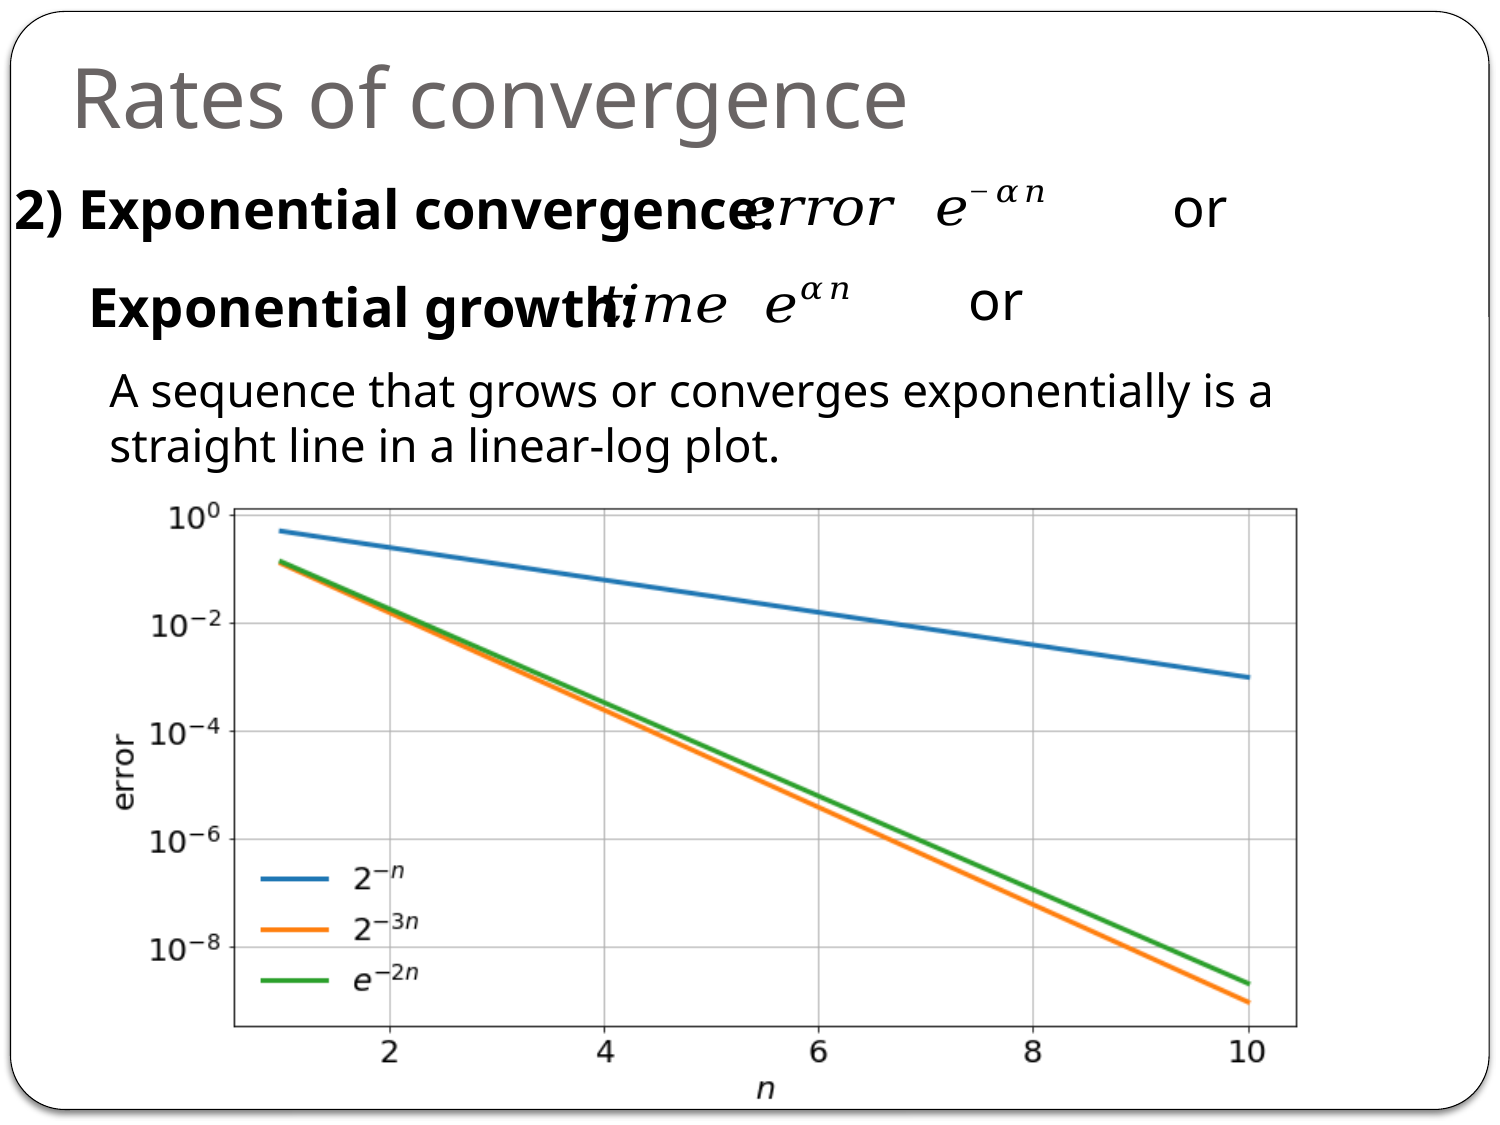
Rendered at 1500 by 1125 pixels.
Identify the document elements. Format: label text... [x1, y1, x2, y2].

text_box 2) Exponential convergence: [0, 167, 791, 248]
picture [98, 491, 1312, 1116]
text_box Exponential growth: [17, 265, 651, 346]
title Rates of convergence [56, 0, 1331, 161]
text_box A sequence that grows or converges exponentially is a straight line in a linear-log plot. [94, 354, 1425, 480]
